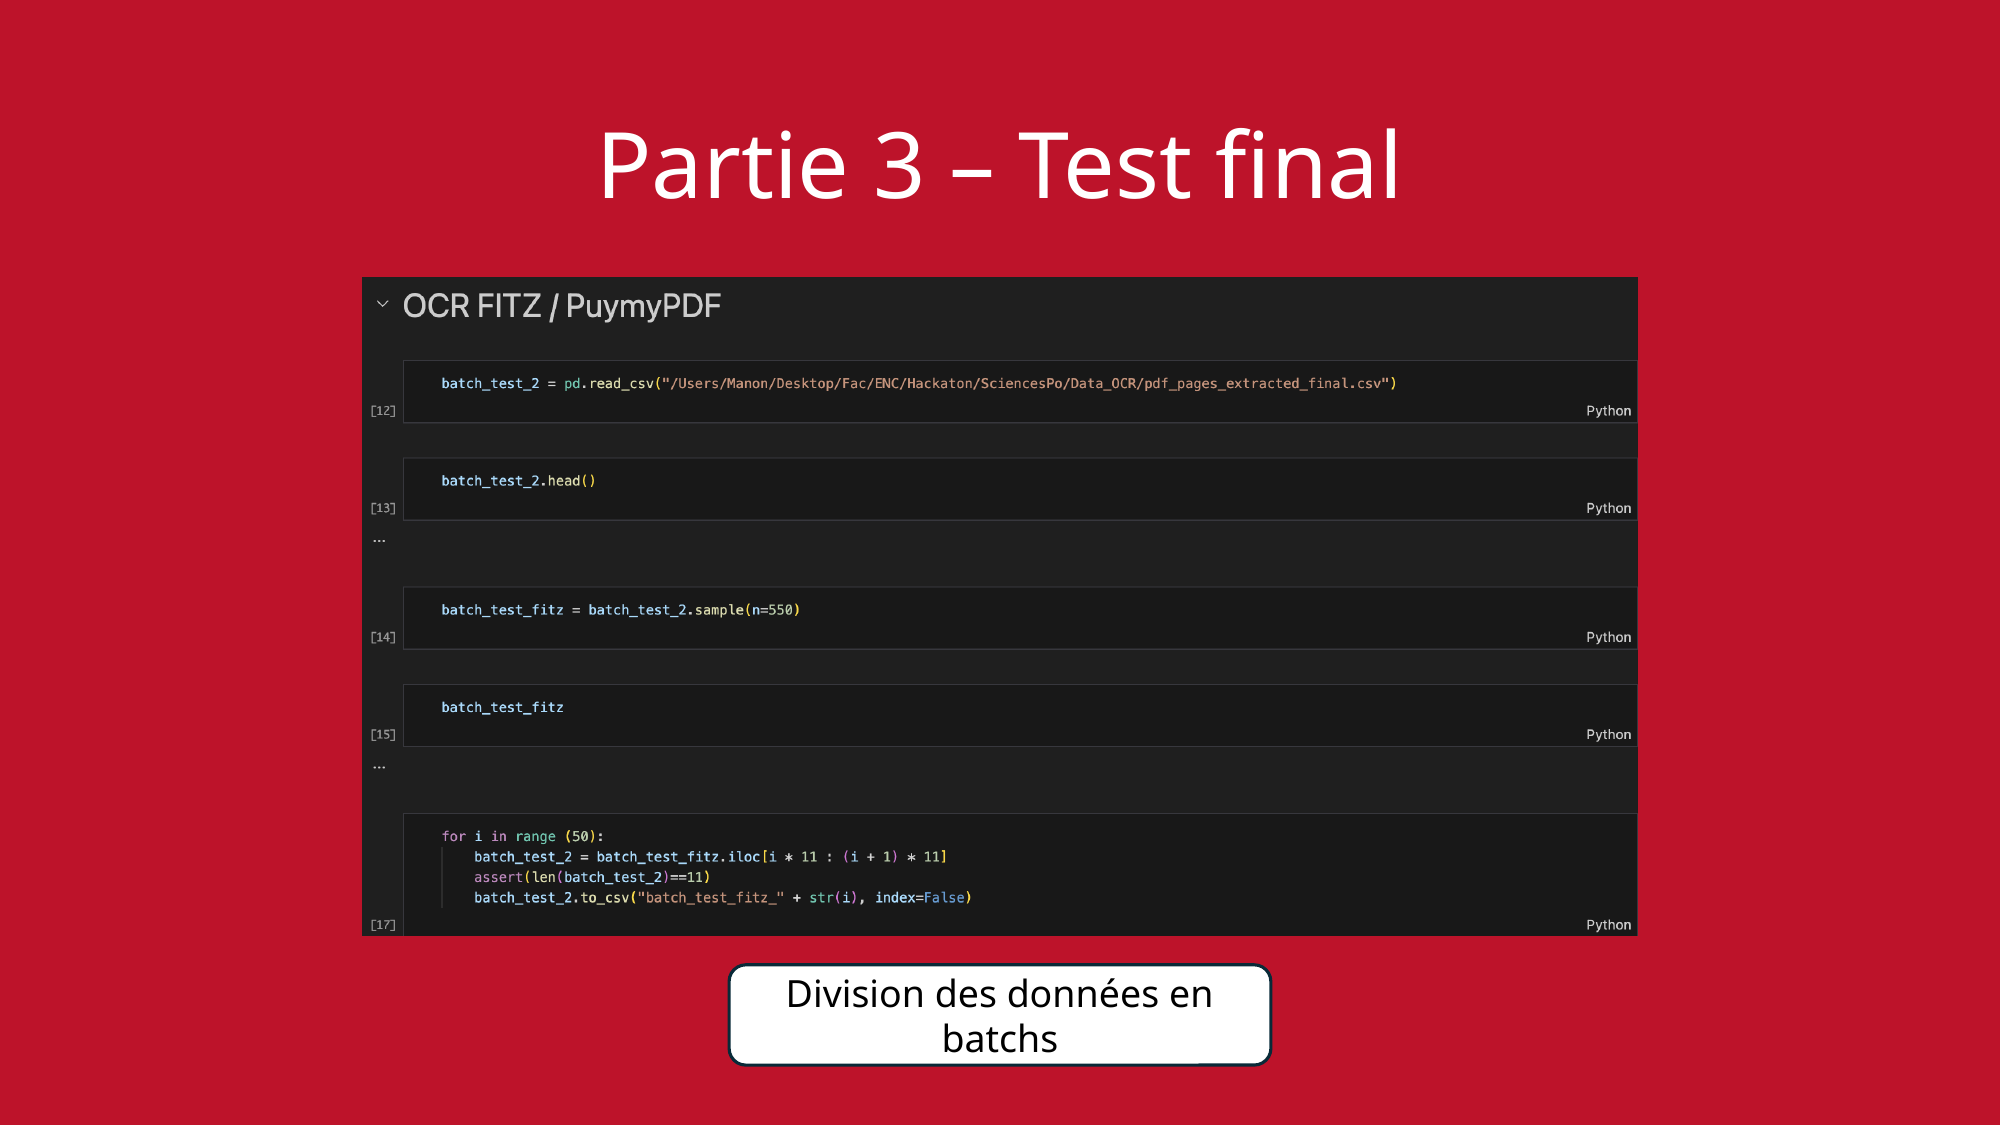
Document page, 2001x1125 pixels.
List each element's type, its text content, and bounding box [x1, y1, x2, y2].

picture [361, 276, 1638, 936]
text_box Division des données en batchs [727, 963, 1273, 1067]
title Partie 3 – Test final [137, 59, 1863, 278]
